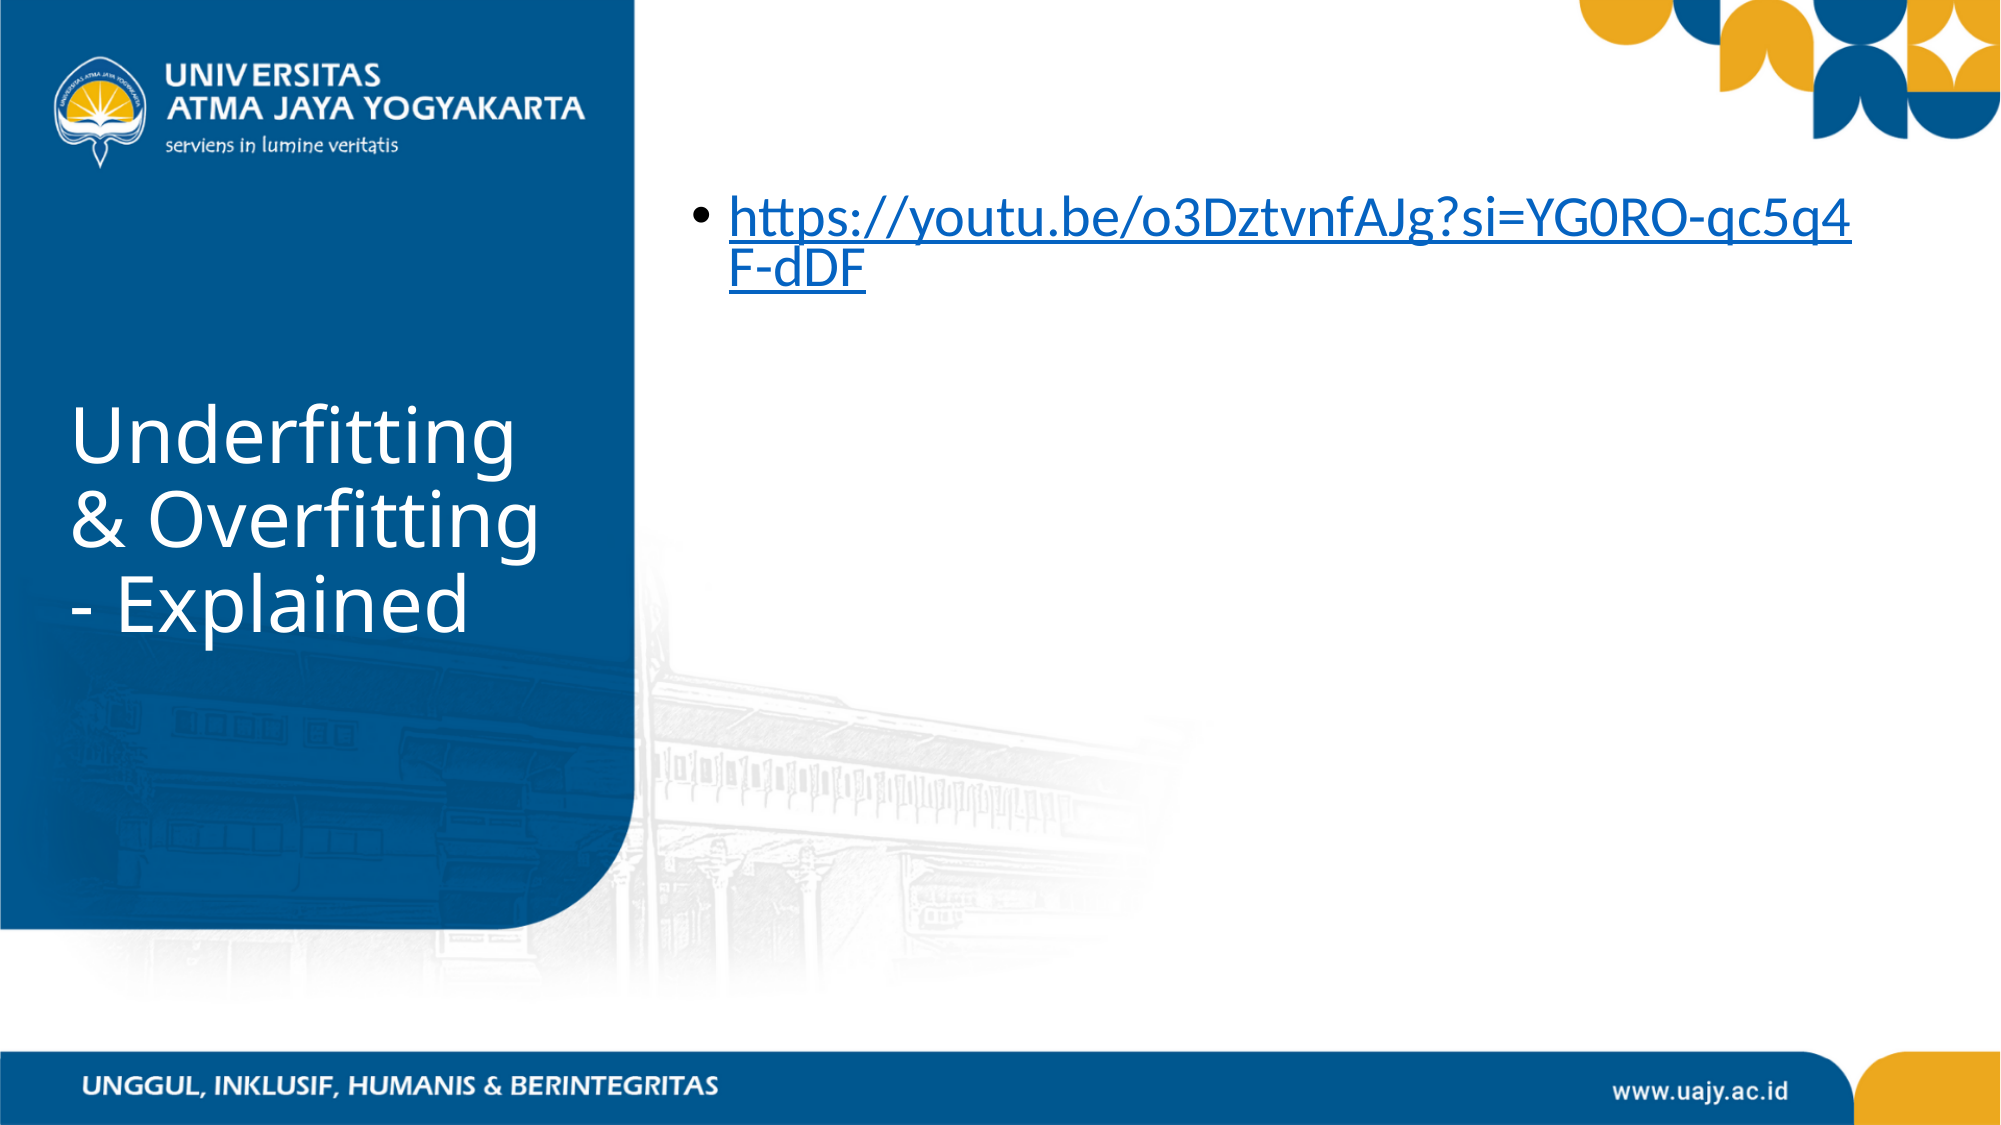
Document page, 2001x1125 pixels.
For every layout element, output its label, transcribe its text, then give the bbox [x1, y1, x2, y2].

title Underfitting & Overfitting - Explained [54, 369, 574, 677]
picture [0, 0, 2001, 1125]
list https://youtu.be/o3DztvnfAJg?si=YG0RO-qc5q4F-dDF [676, 178, 1868, 997]
